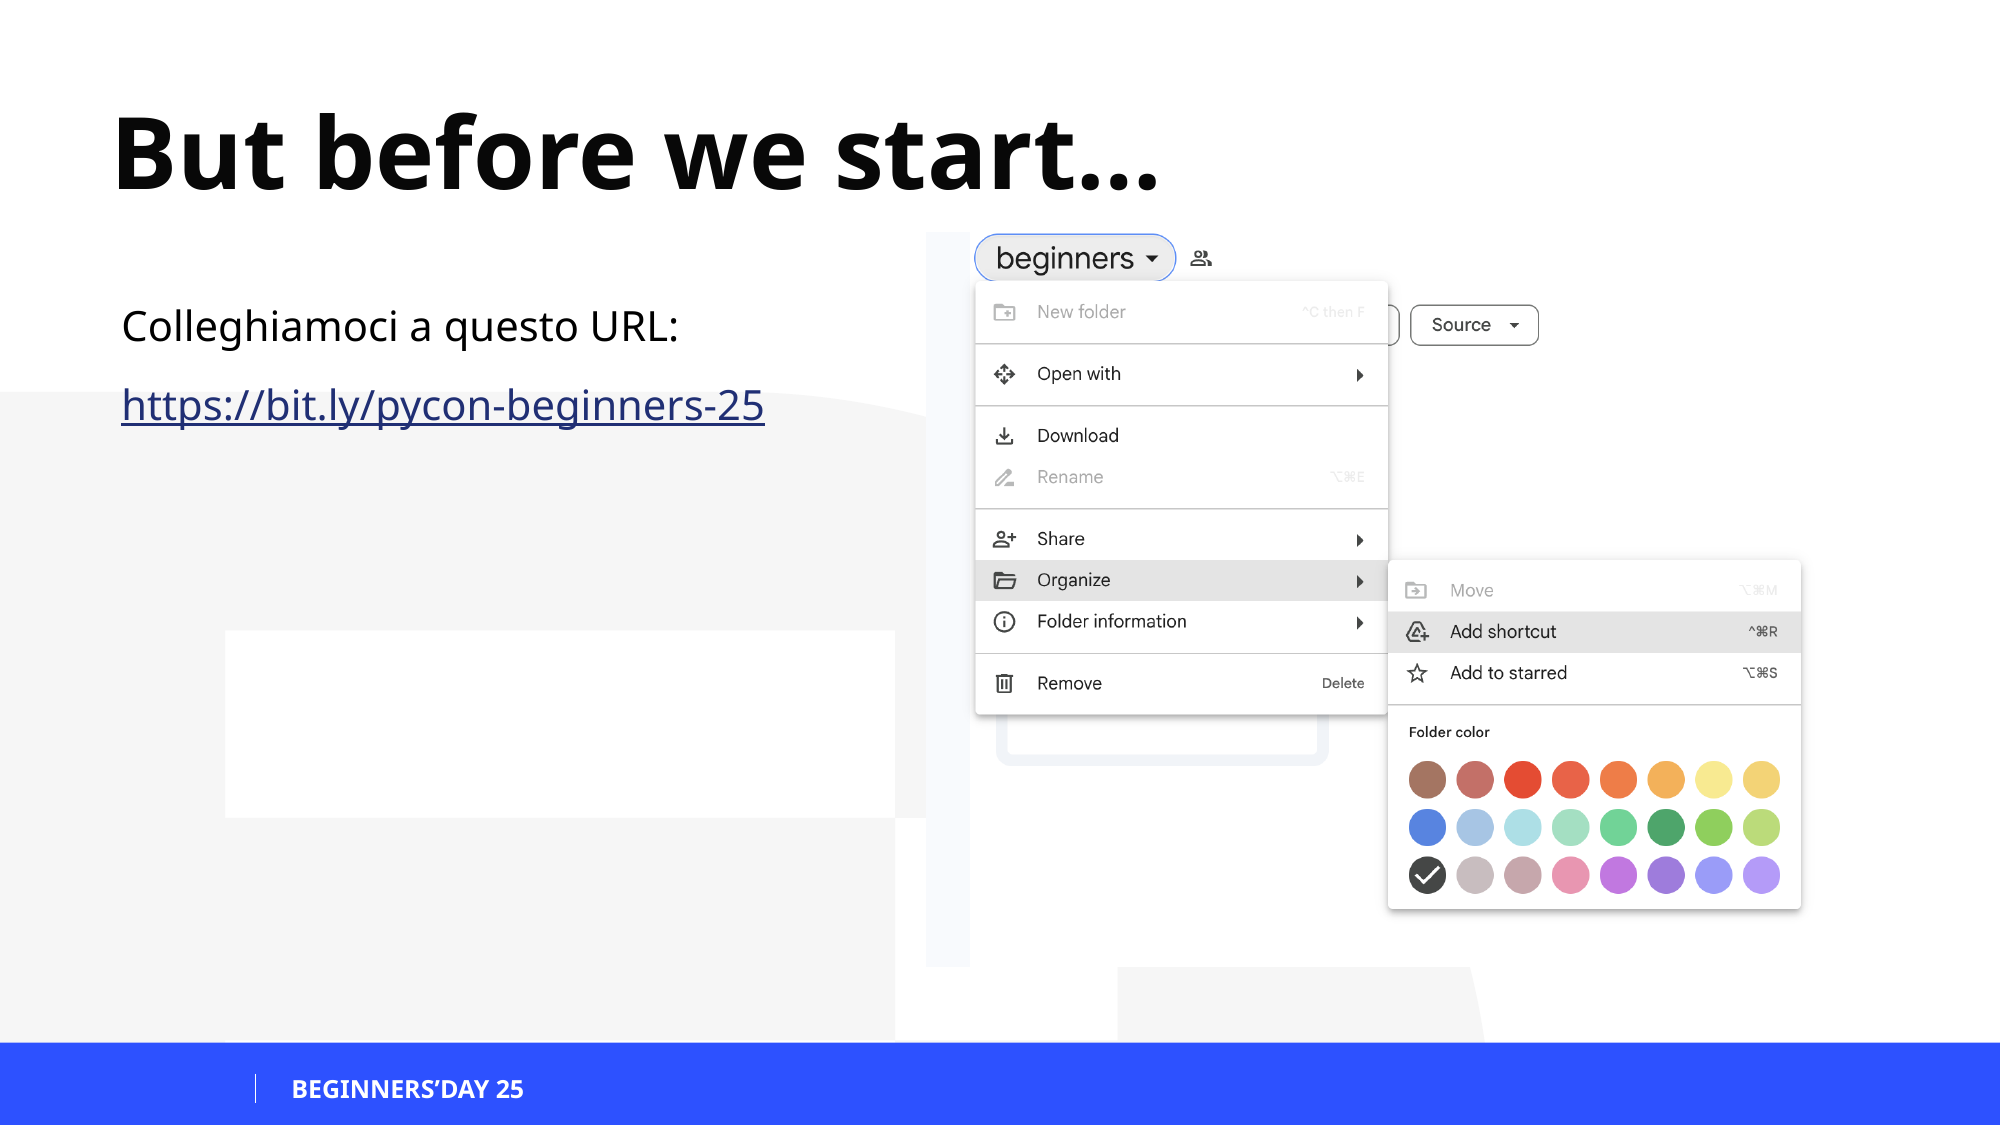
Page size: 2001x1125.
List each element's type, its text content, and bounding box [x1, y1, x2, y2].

text_box Colleghiamoci a questo URL: https://bit.ly/pycon-beginners-25 [106, 267, 883, 496]
picture [926, 231, 1878, 967]
title But before we start… [95, 82, 1444, 233]
